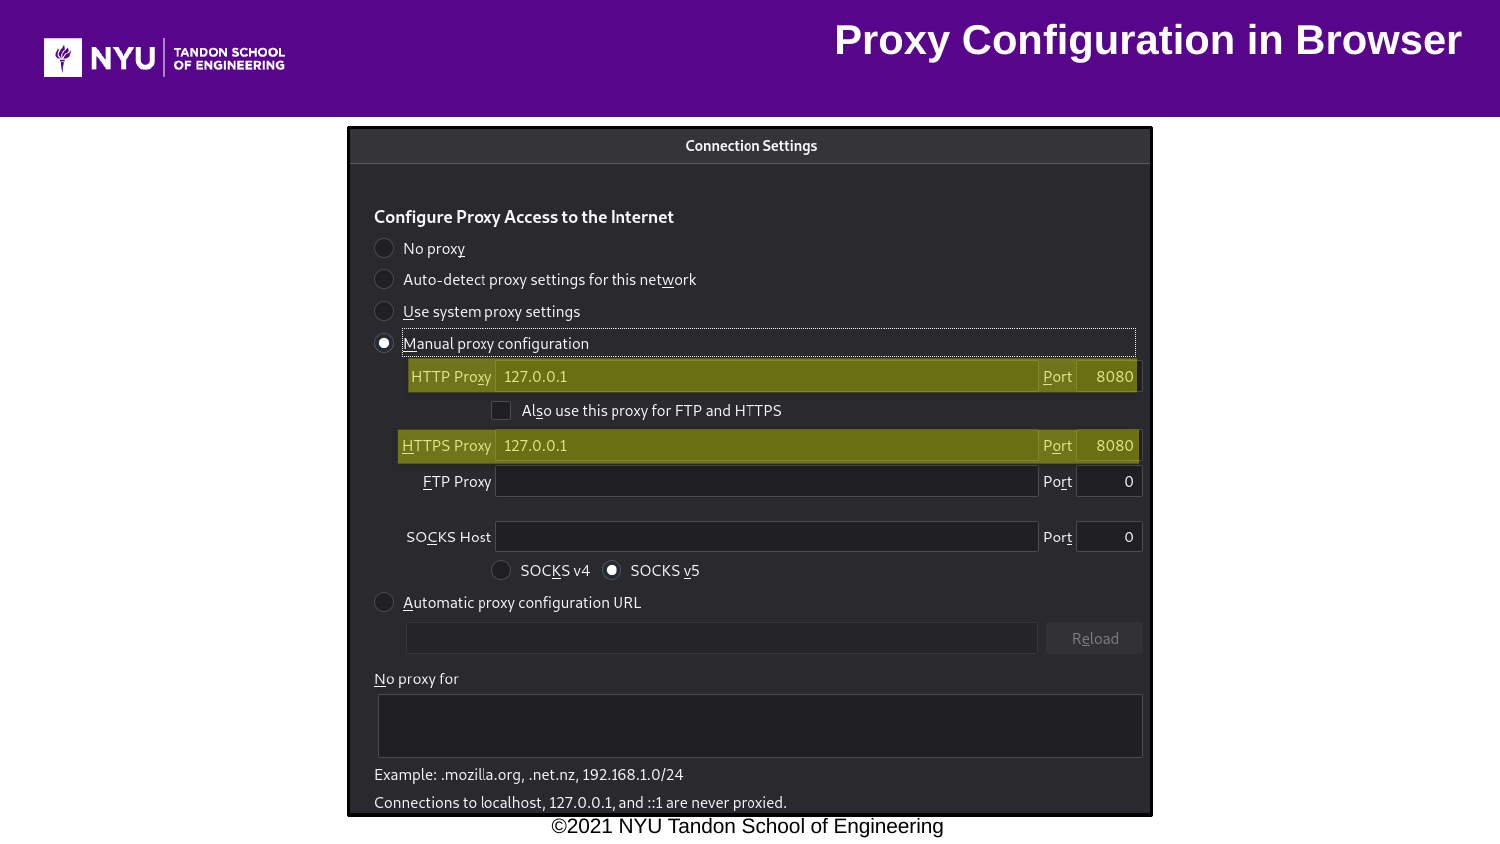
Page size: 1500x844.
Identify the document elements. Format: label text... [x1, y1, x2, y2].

picture [44, 38, 285, 77]
picture [349, 128, 1150, 814]
list Proxy Configuration in Browser [392, 12, 1463, 109]
